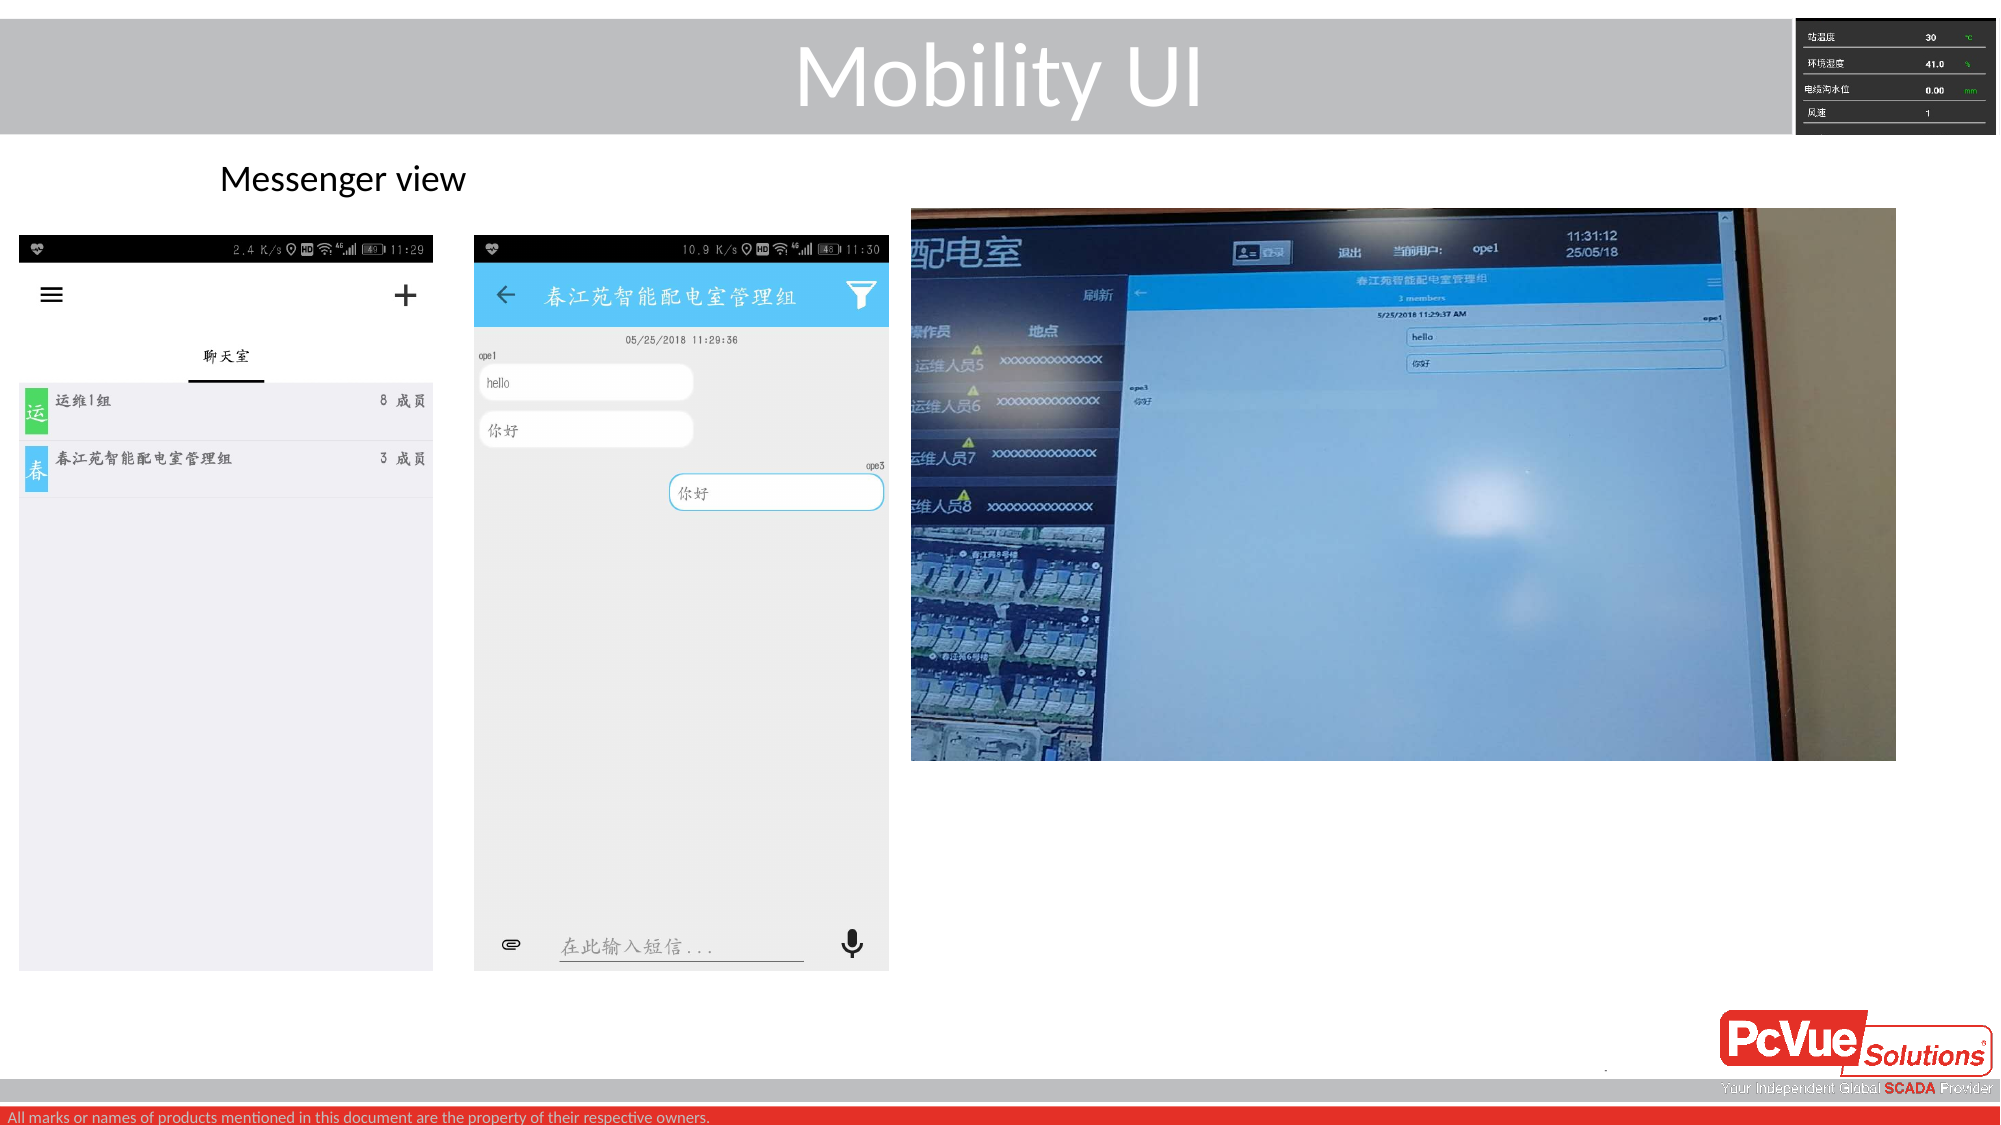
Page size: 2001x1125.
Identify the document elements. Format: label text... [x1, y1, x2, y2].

text_box Messenger view [205, 146, 482, 207]
picture [0, 1010, 2000, 1125]
picture [474, 235, 889, 971]
picture [19, 235, 433, 971]
title Mobility UI [0, 18, 1791, 135]
picture [911, 208, 1896, 761]
picture [1791, 18, 2000, 135]
